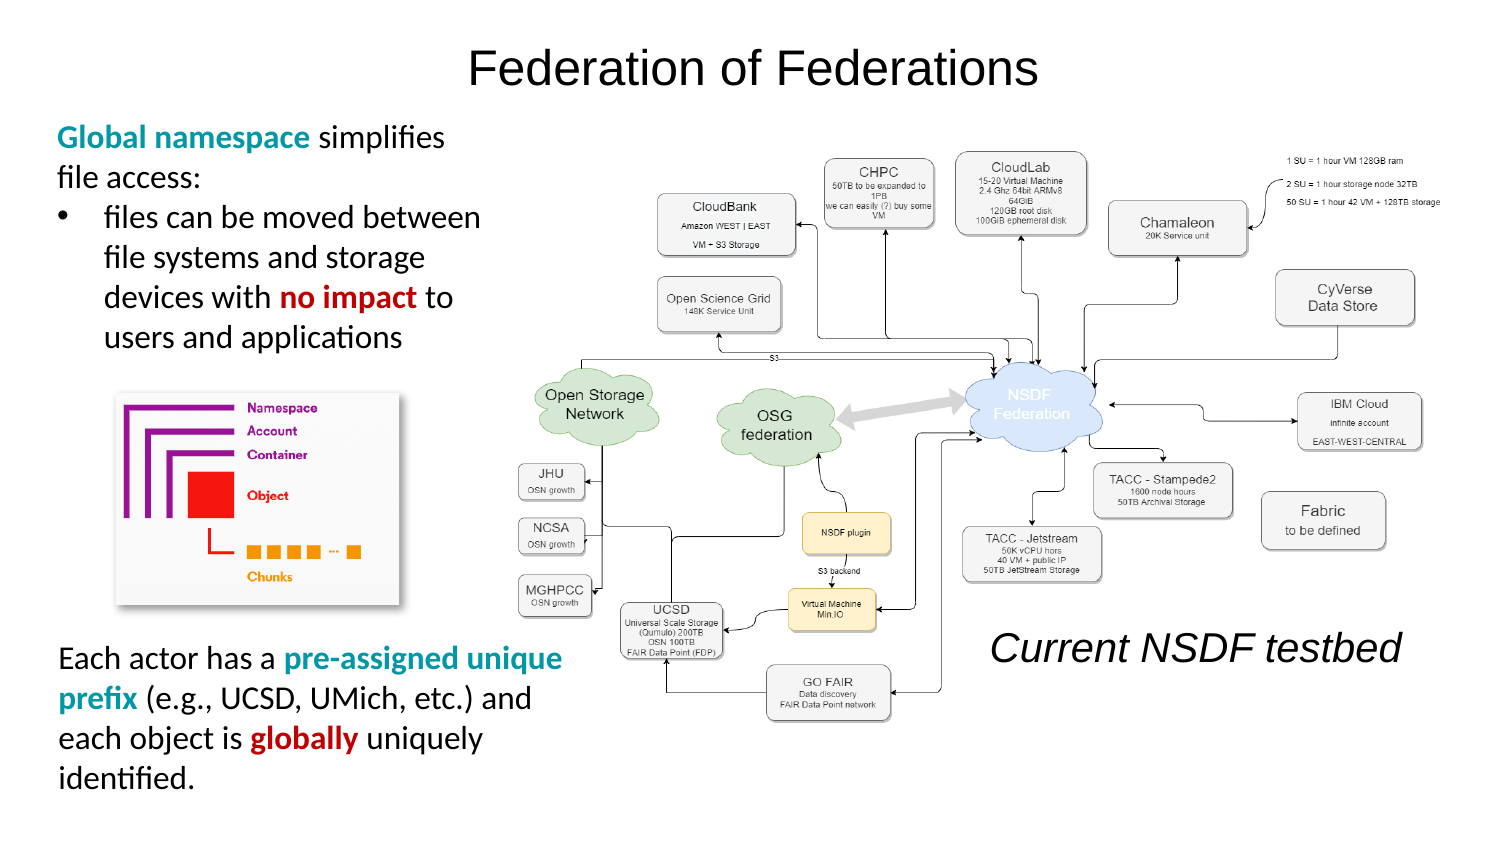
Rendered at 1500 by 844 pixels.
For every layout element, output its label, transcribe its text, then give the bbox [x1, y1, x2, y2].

title Federation of Federations [6, 20, 1500, 115]
picture [115, 393, 400, 606]
text_box Each actor has a pre-assigned unique prefix (e.g., UCSD, UMich, etc.) and each object is globally uniquely identified. [43, 628, 601, 804]
text_box Global namespace simplifies file access: files can be moved between file systems and storage devices with no impact to users and applications [42, 115, 500, 363]
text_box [518, 137, 1459, 732]
